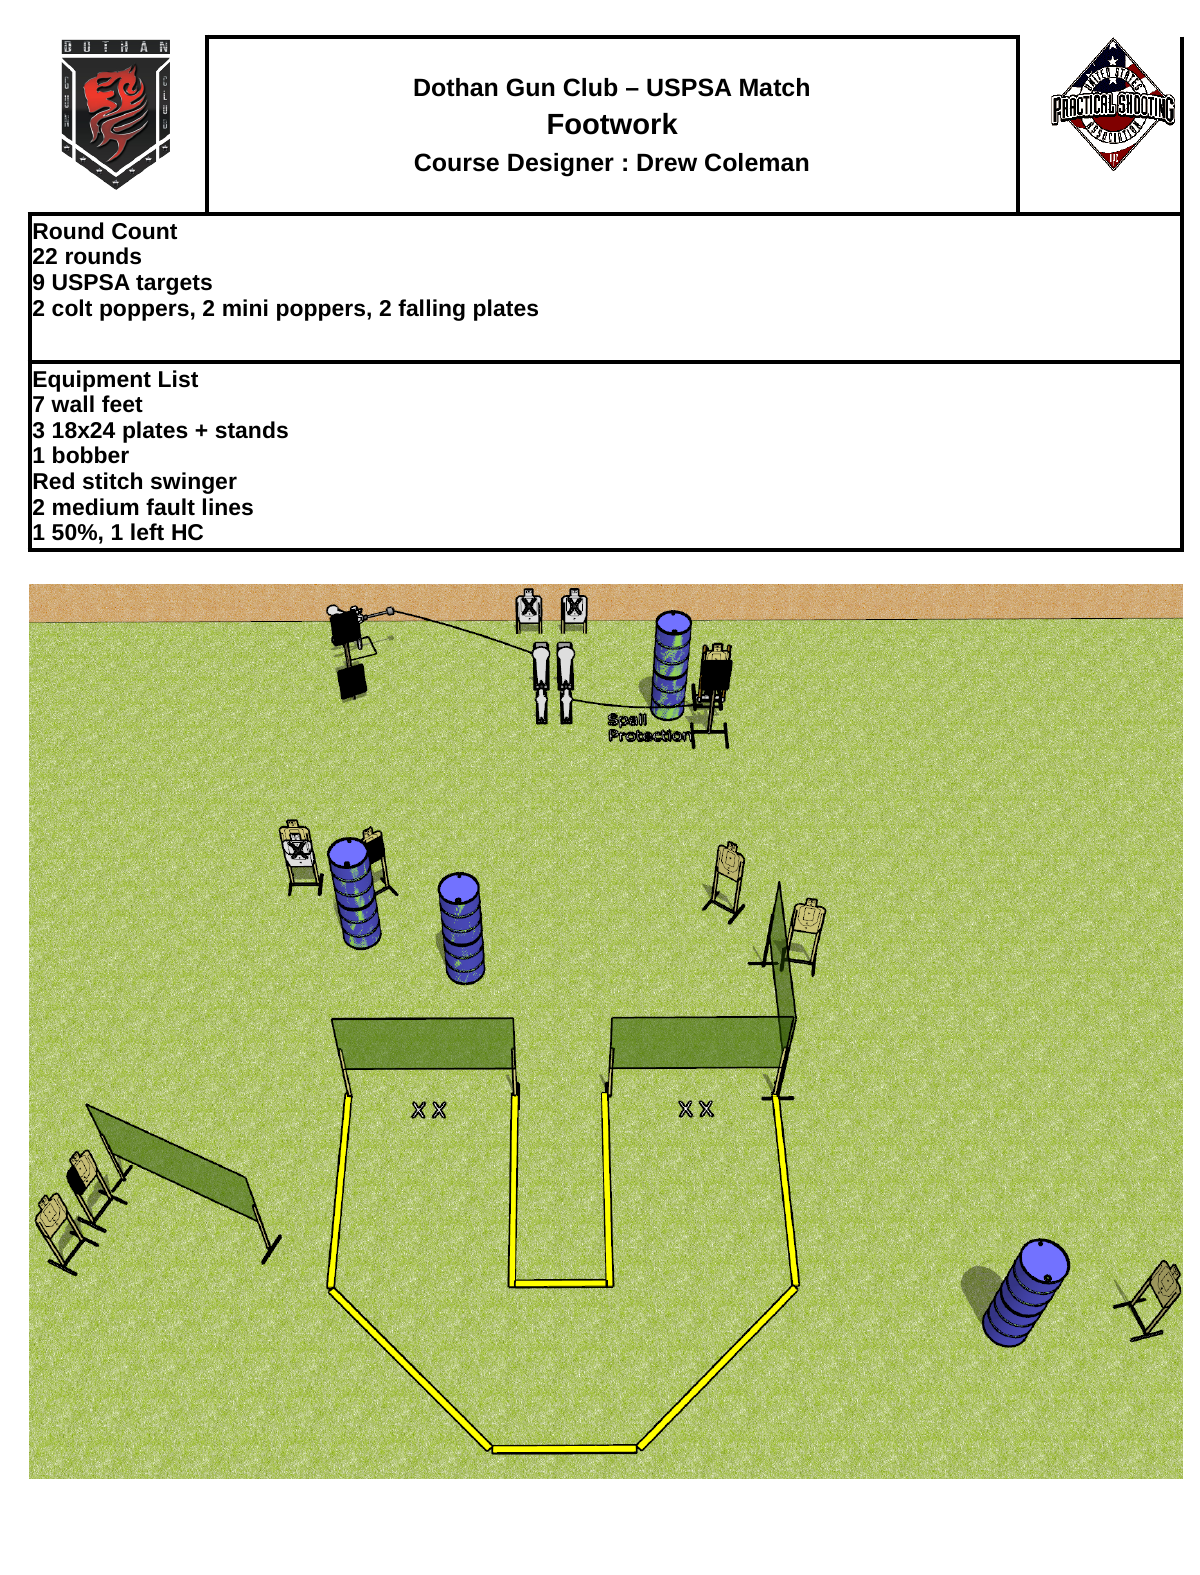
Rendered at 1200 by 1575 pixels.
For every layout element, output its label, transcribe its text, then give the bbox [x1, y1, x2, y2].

table_cell Equipment List 7 wall feet 3 18x24 plates + stands 1 bobber Red stitch swinger 2 medium fault lines 1 50%, 1 left HC [32, 364, 1180, 548]
picture [58, 36, 173, 193]
picture [1044, 36, 1183, 175]
table_header Dothan Gun Club – USPSA Match Footwork Course Designer : Drew Coleman [209, 39, 1016, 212]
picture [29, 584, 1183, 1479]
table_header [30, 37, 205, 212]
table_cell Round Count 22 rounds 9 USPSA targets 2 colt poppers, 2 mini poppers, 2 falling plates [32, 216, 1180, 360]
table_header [1020, 37, 1180, 212]
